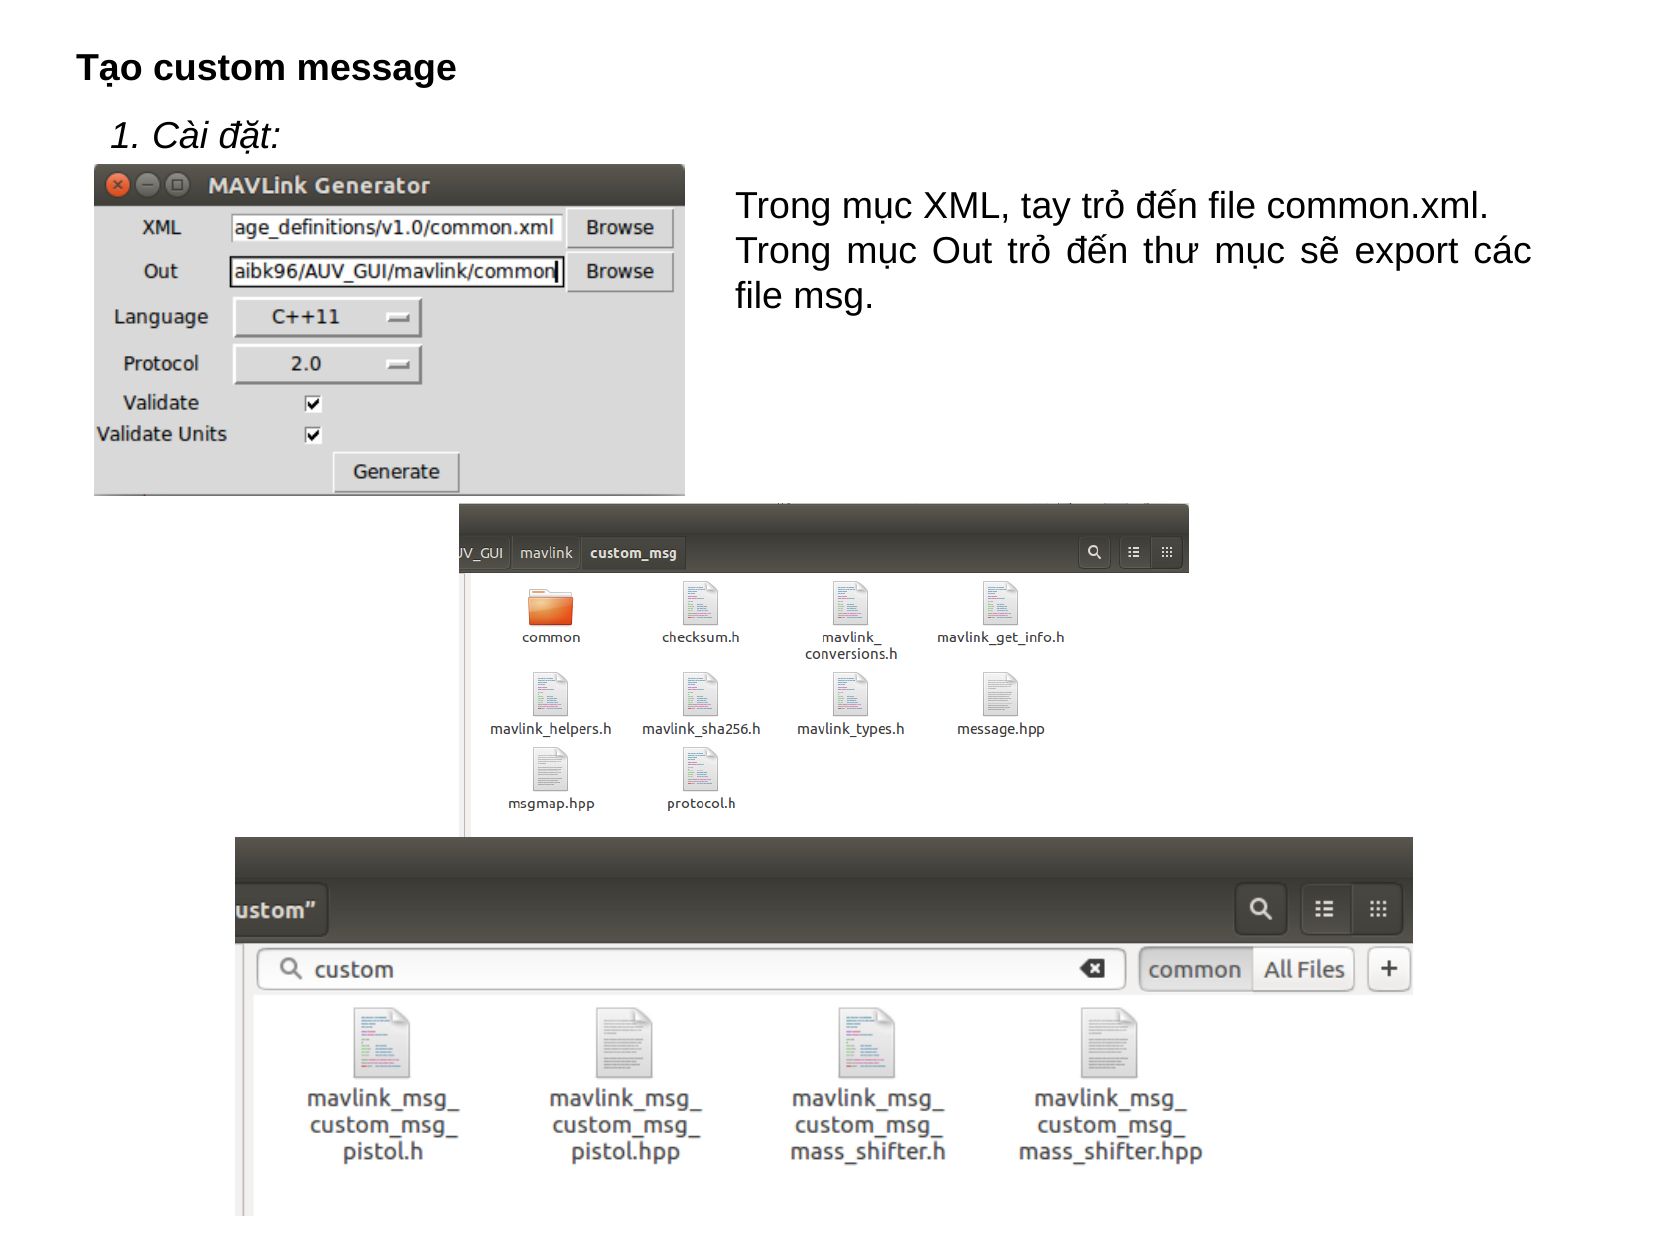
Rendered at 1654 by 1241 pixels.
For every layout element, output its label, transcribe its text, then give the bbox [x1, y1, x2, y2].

text_box 1. Cài đặt: [95, 103, 296, 162]
picture [235, 503, 1413, 1216]
picture [94, 164, 686, 497]
text_box Tạo custom message [61, 35, 483, 96]
text_box Trong mục XML, tay trỏ đến file common.xml. Trong mục Out trỏ đến thư mục sẽ export các file msg. [720, 173, 1547, 323]
